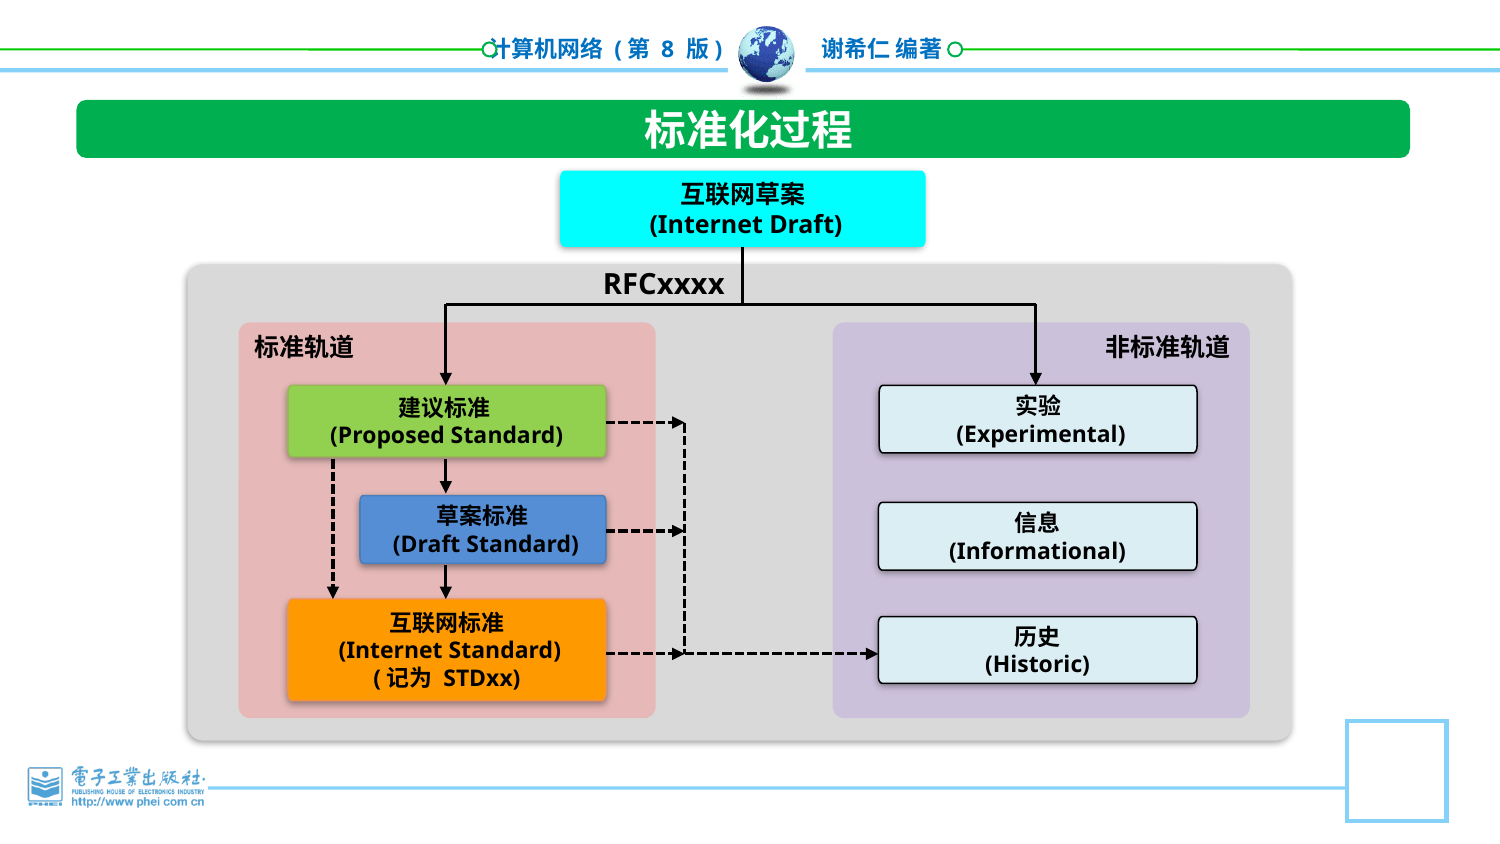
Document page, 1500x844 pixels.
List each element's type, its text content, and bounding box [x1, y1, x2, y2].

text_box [187, 170, 1292, 741]
list 标准化过程 [204, 99, 1293, 158]
picture [736, 24, 796, 99]
picture [23, 764, 208, 809]
